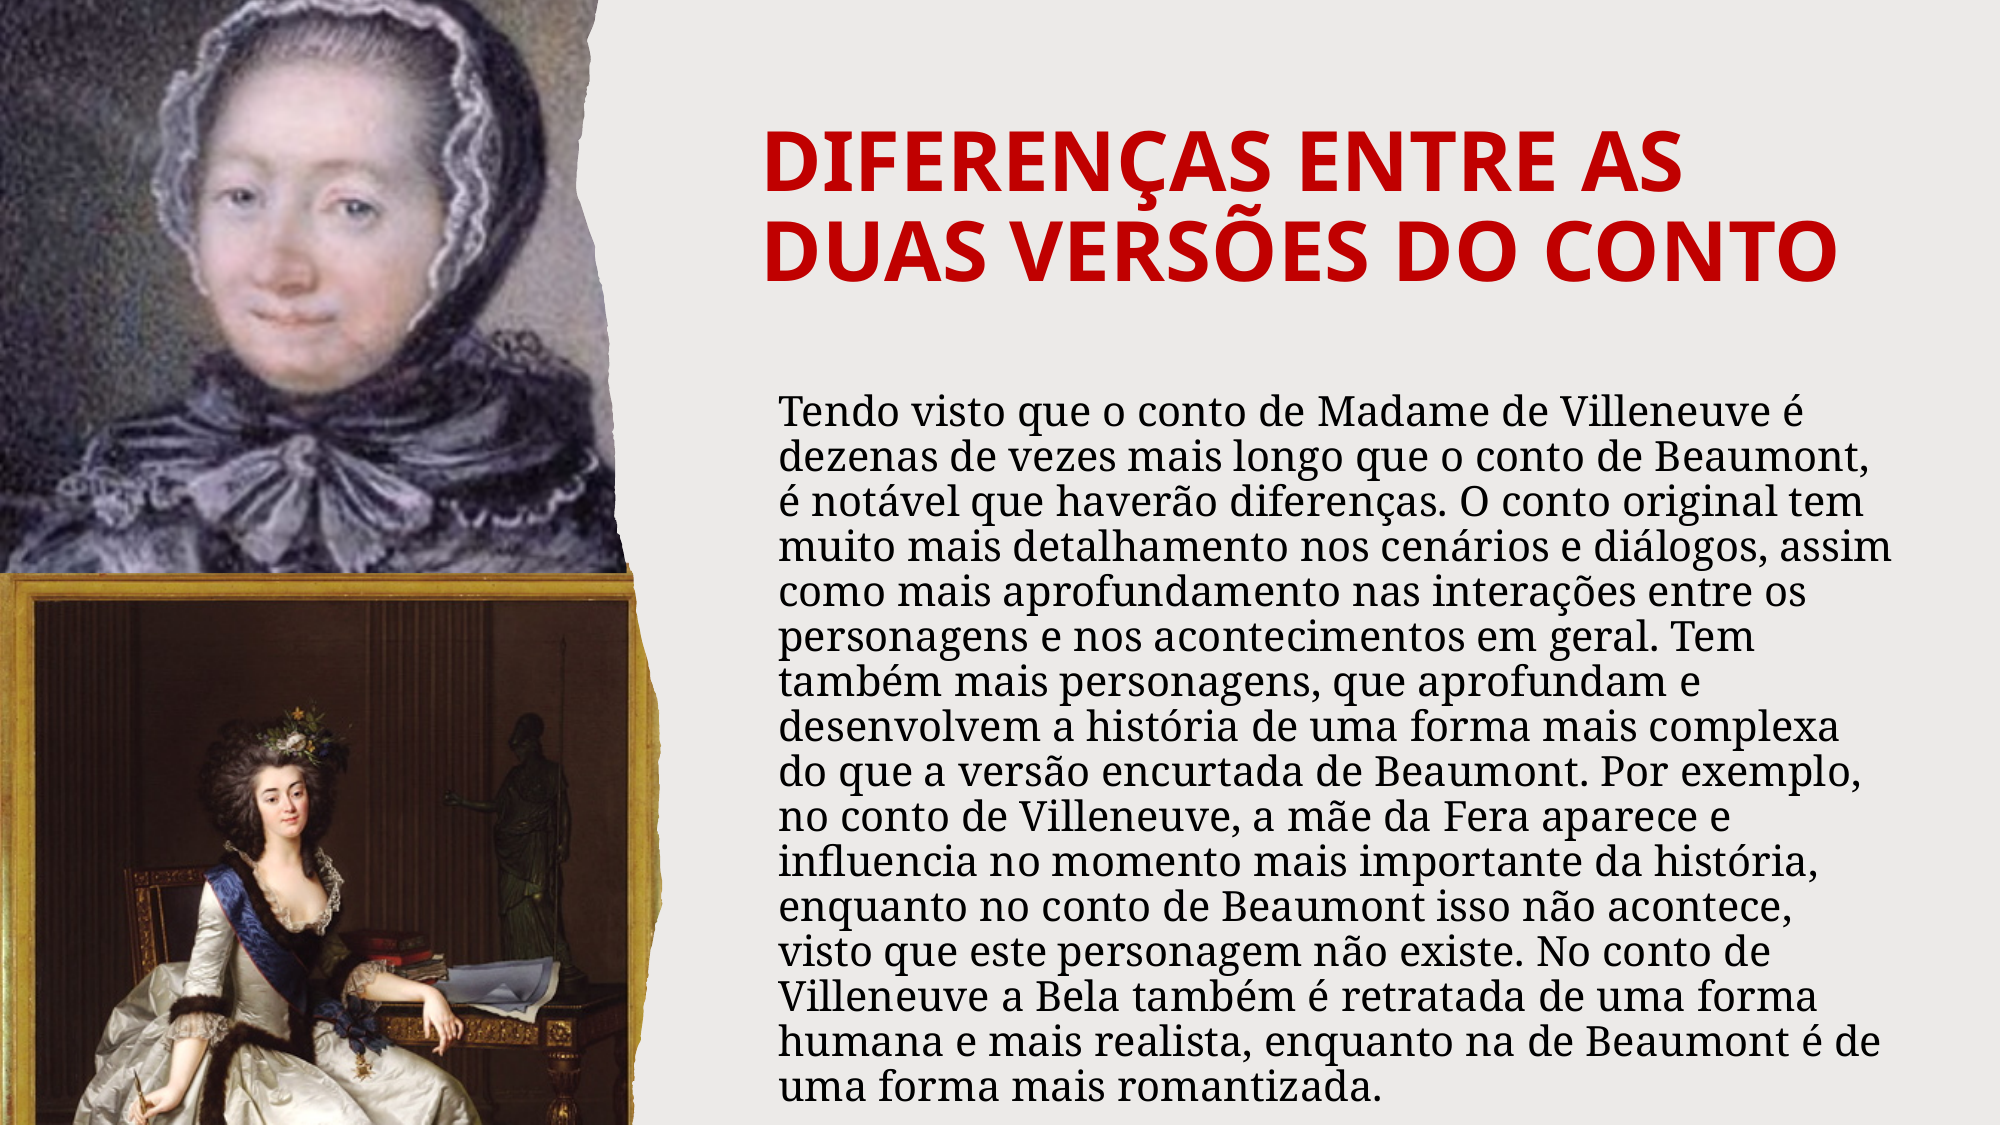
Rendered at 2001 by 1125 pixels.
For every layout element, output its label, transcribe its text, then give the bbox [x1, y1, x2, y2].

text_box [629, 0, 2000, 1125]
picture [0, 0, 663, 1125]
list Tendo visto que o conto de Madame de Villeneuve é dezenas de vezes mais longo que o conto de Beaumont, é notável que haverão diferenças. O conto original tem muito mais detalhamento nos cenários e diálogos, assim como mais aprofundamento nas interações entre os personagens e nos acontecimentos em geral. Tem também mais personagens, que aprofundam e desenvolvem a história de uma forma mais complexa do que a versão encurtada de Beaumont. Por exemplo, no conto de Villeneuve, a mãe da Fera aparece e influencia no momento mais importante da história, enquanto no conto de Beaumont isso não acontece, visto que este personagem não existe. No conto de Villeneuve a Bela também é retratada de uma forma humana e mais realista, enquanto na de Beaumont é de uma forma mais romantizada. [763, 382, 1913, 1066]
title DIFERENÇAS ENTRE AS DUAS VERSÕES DO CONTO [745, 99, 1913, 319]
